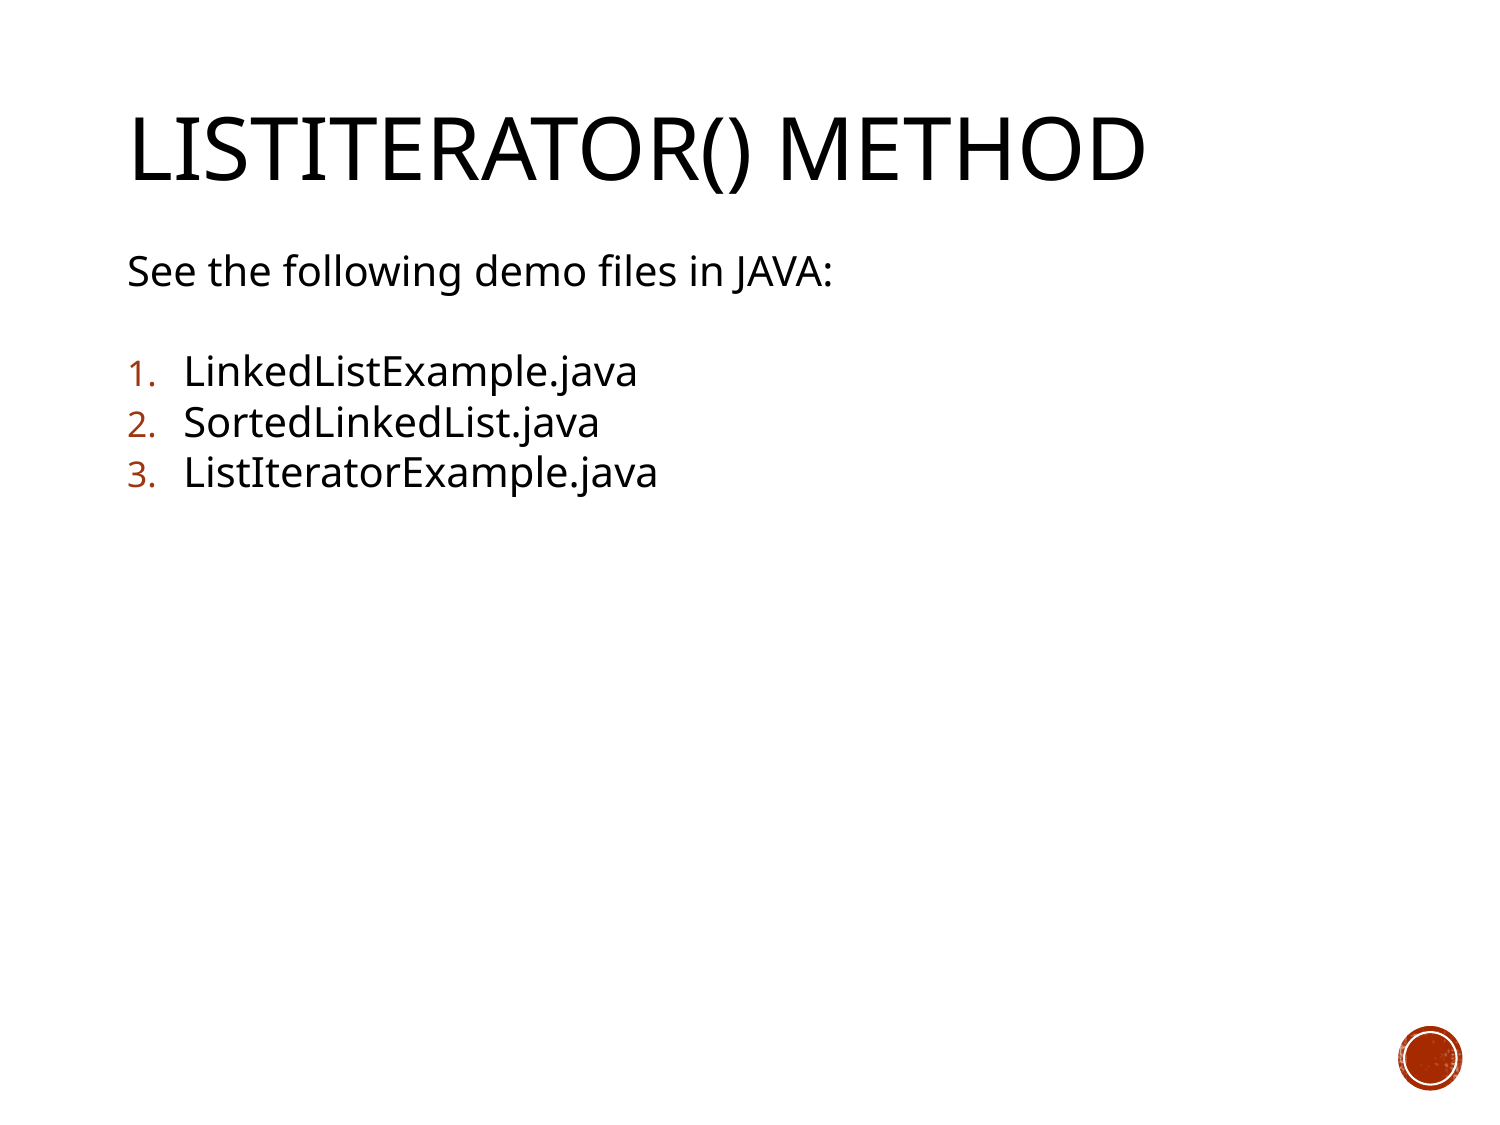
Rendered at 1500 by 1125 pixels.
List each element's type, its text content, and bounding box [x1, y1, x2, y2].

title Listiterator() method [112, 79, 1388, 225]
list See the following demo files in JAVA: LinkedListExample.java SortedLinkedList.java ListIteratorExample.java [112, 237, 1387, 615]
